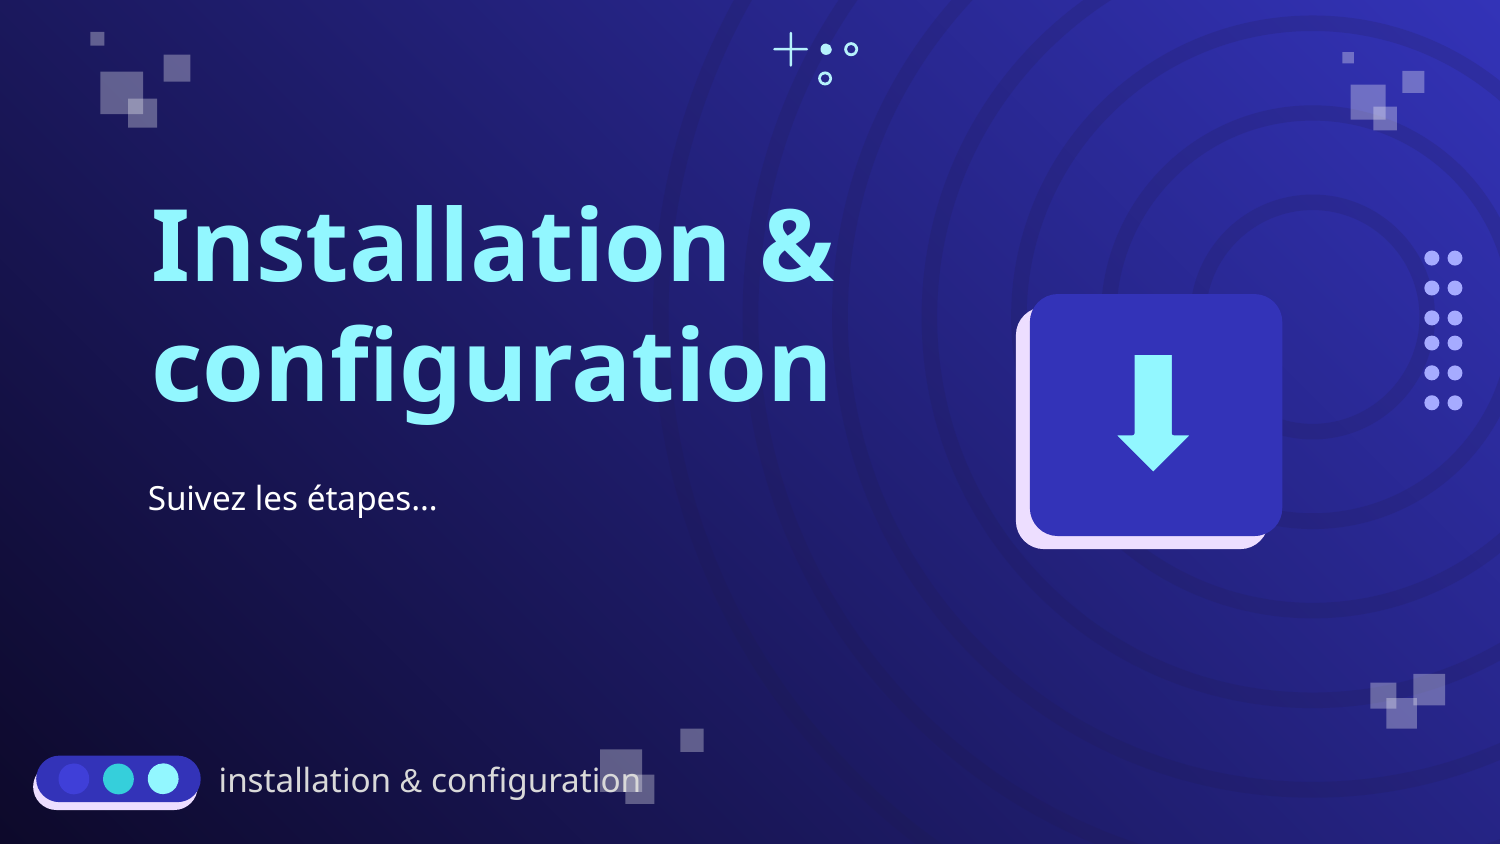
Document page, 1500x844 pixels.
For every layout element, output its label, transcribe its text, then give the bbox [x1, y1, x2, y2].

title Installation & configuration [0, 180, 1039, 423]
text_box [1015, 293, 1283, 550]
text_box installation & configuration [206, 757, 841, 803]
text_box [32, 755, 201, 811]
subtitle Suivez les étapes… [132, 474, 770, 520]
